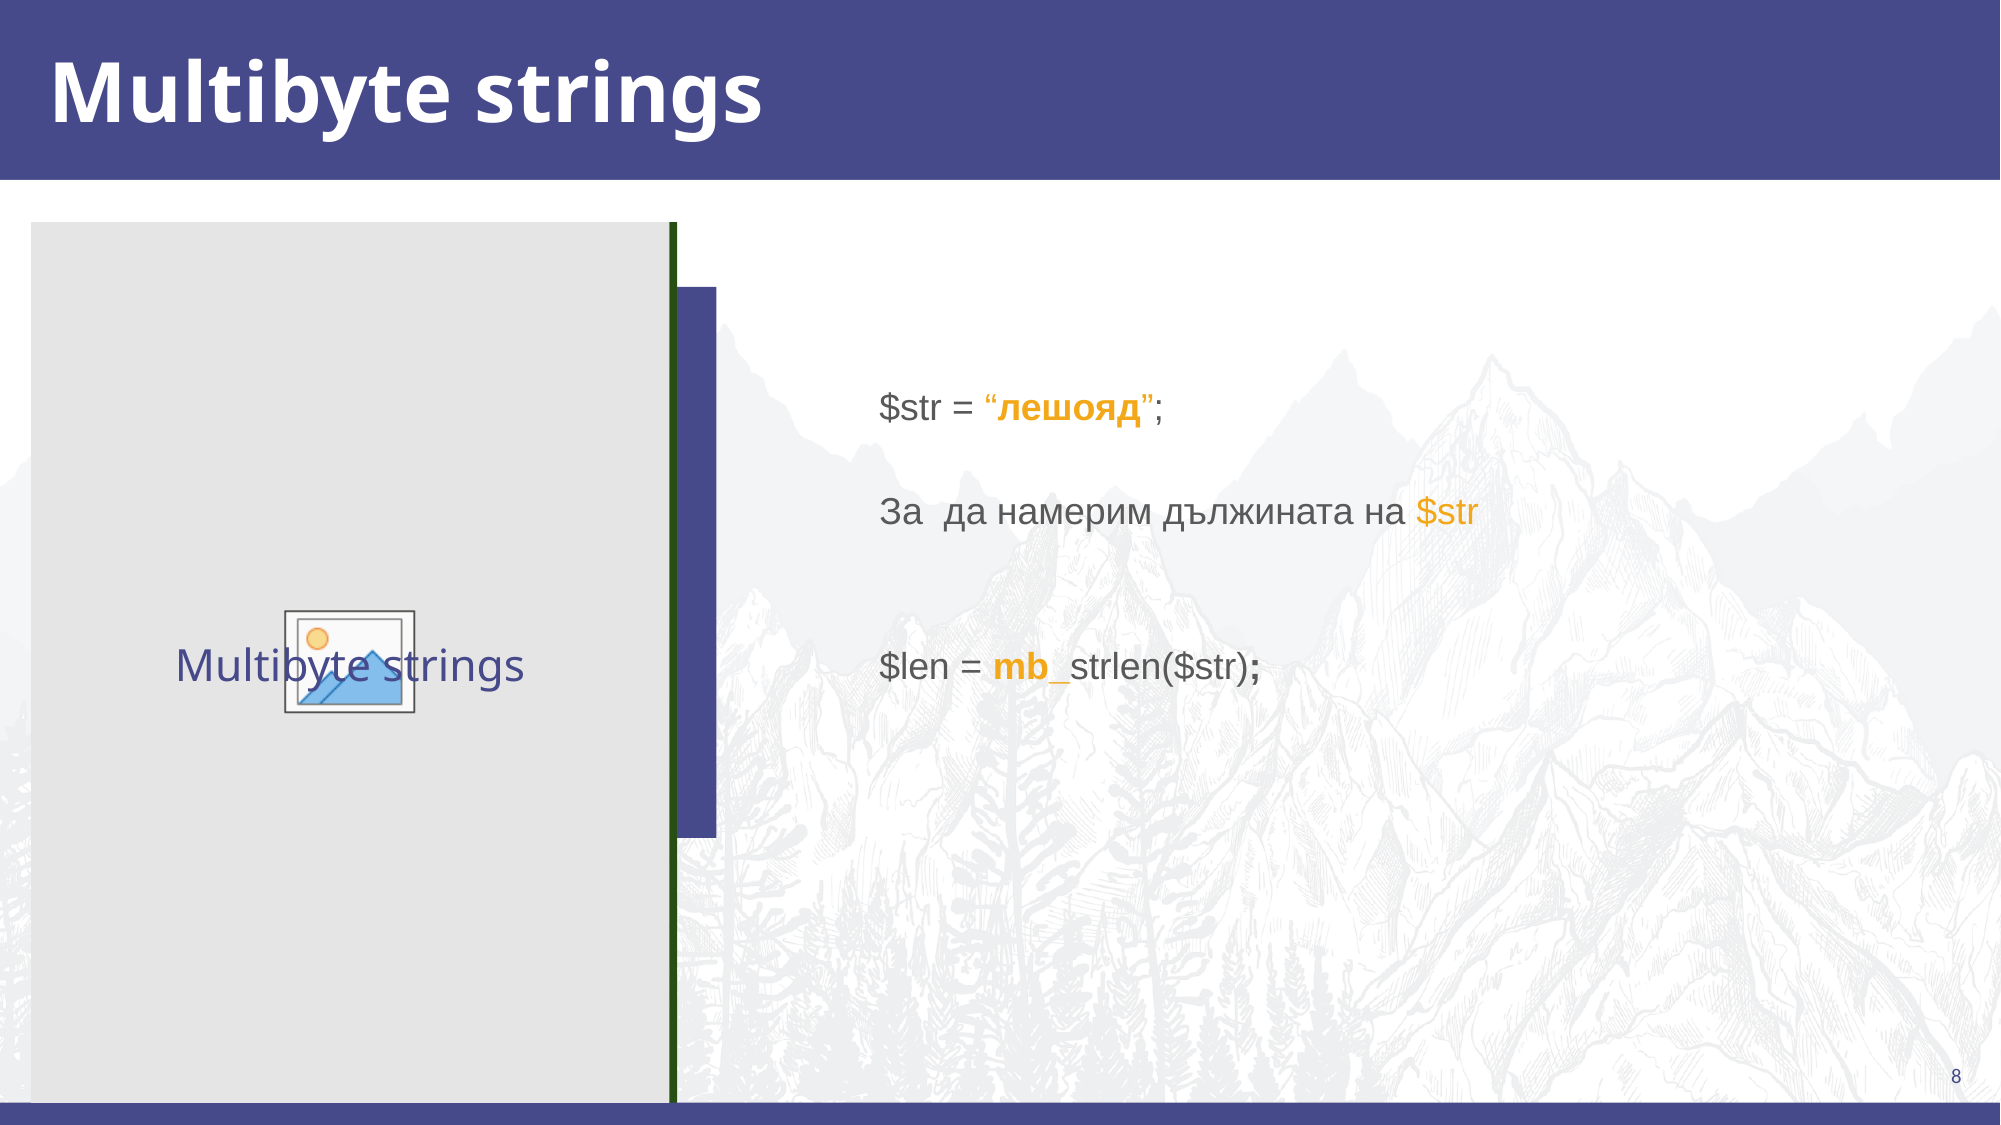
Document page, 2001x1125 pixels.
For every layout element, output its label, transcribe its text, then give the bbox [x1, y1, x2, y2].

picture [30, 222, 670, 1103]
list $str = “лешояд”; За да намерим дължината на $str $len = mb_strlen($str); [786, 222, 1968, 1047]
slide_number 8 [1897, 1049, 1968, 1101]
title Multibyte strings [31, 16, 1591, 162]
